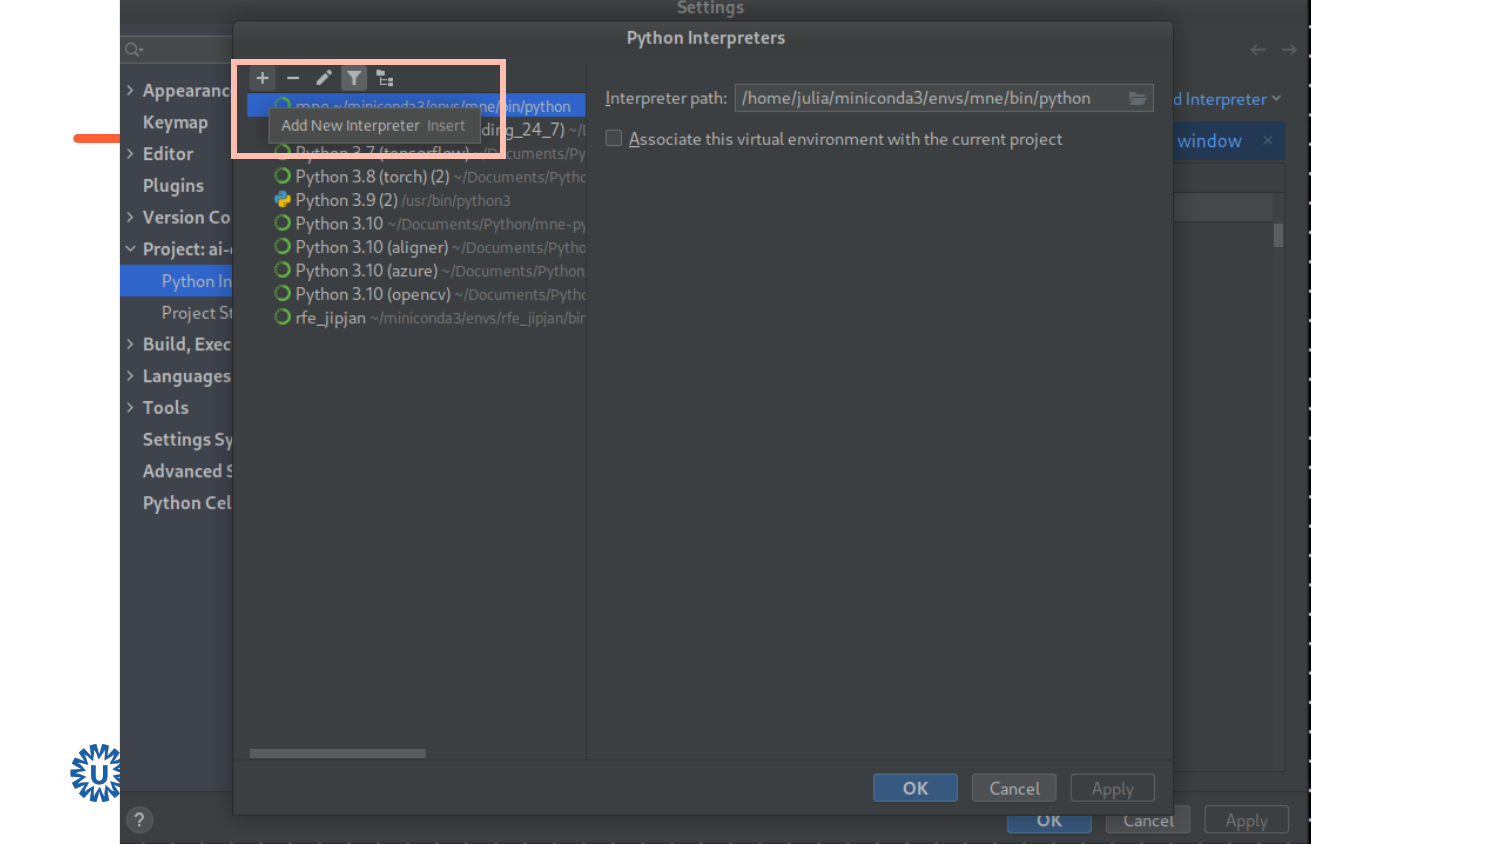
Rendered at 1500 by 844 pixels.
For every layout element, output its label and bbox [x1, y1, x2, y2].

picture [70, 0, 1311, 844]
